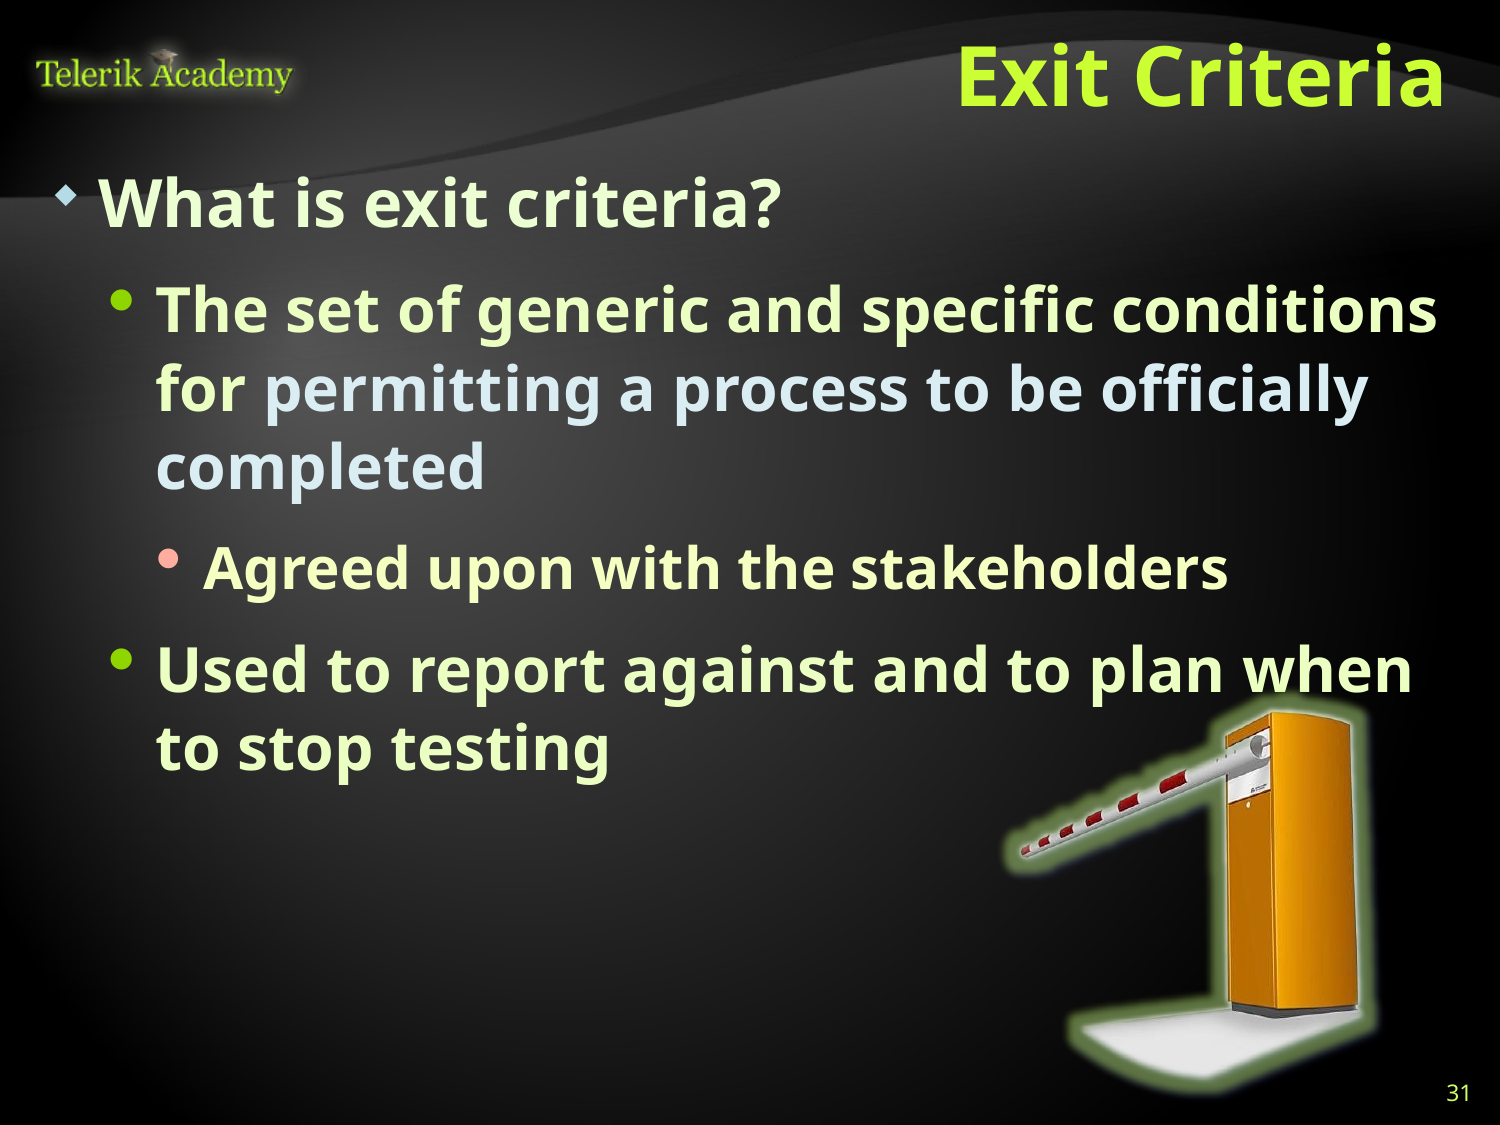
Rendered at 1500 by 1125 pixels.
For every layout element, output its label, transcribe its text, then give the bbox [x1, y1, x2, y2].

slide_number 31 [1412, 1074, 1488, 1113]
title Exit Criteria [300, 12, 1463, 149]
list What is exit criteria? The set of generic and specific conditions for permitting a process to be officially completed Agreed upon with the stakeholders Used to report against and to plan when to stop testing [37, 149, 1463, 1100]
picture [0, 0, 1500, 1125]
